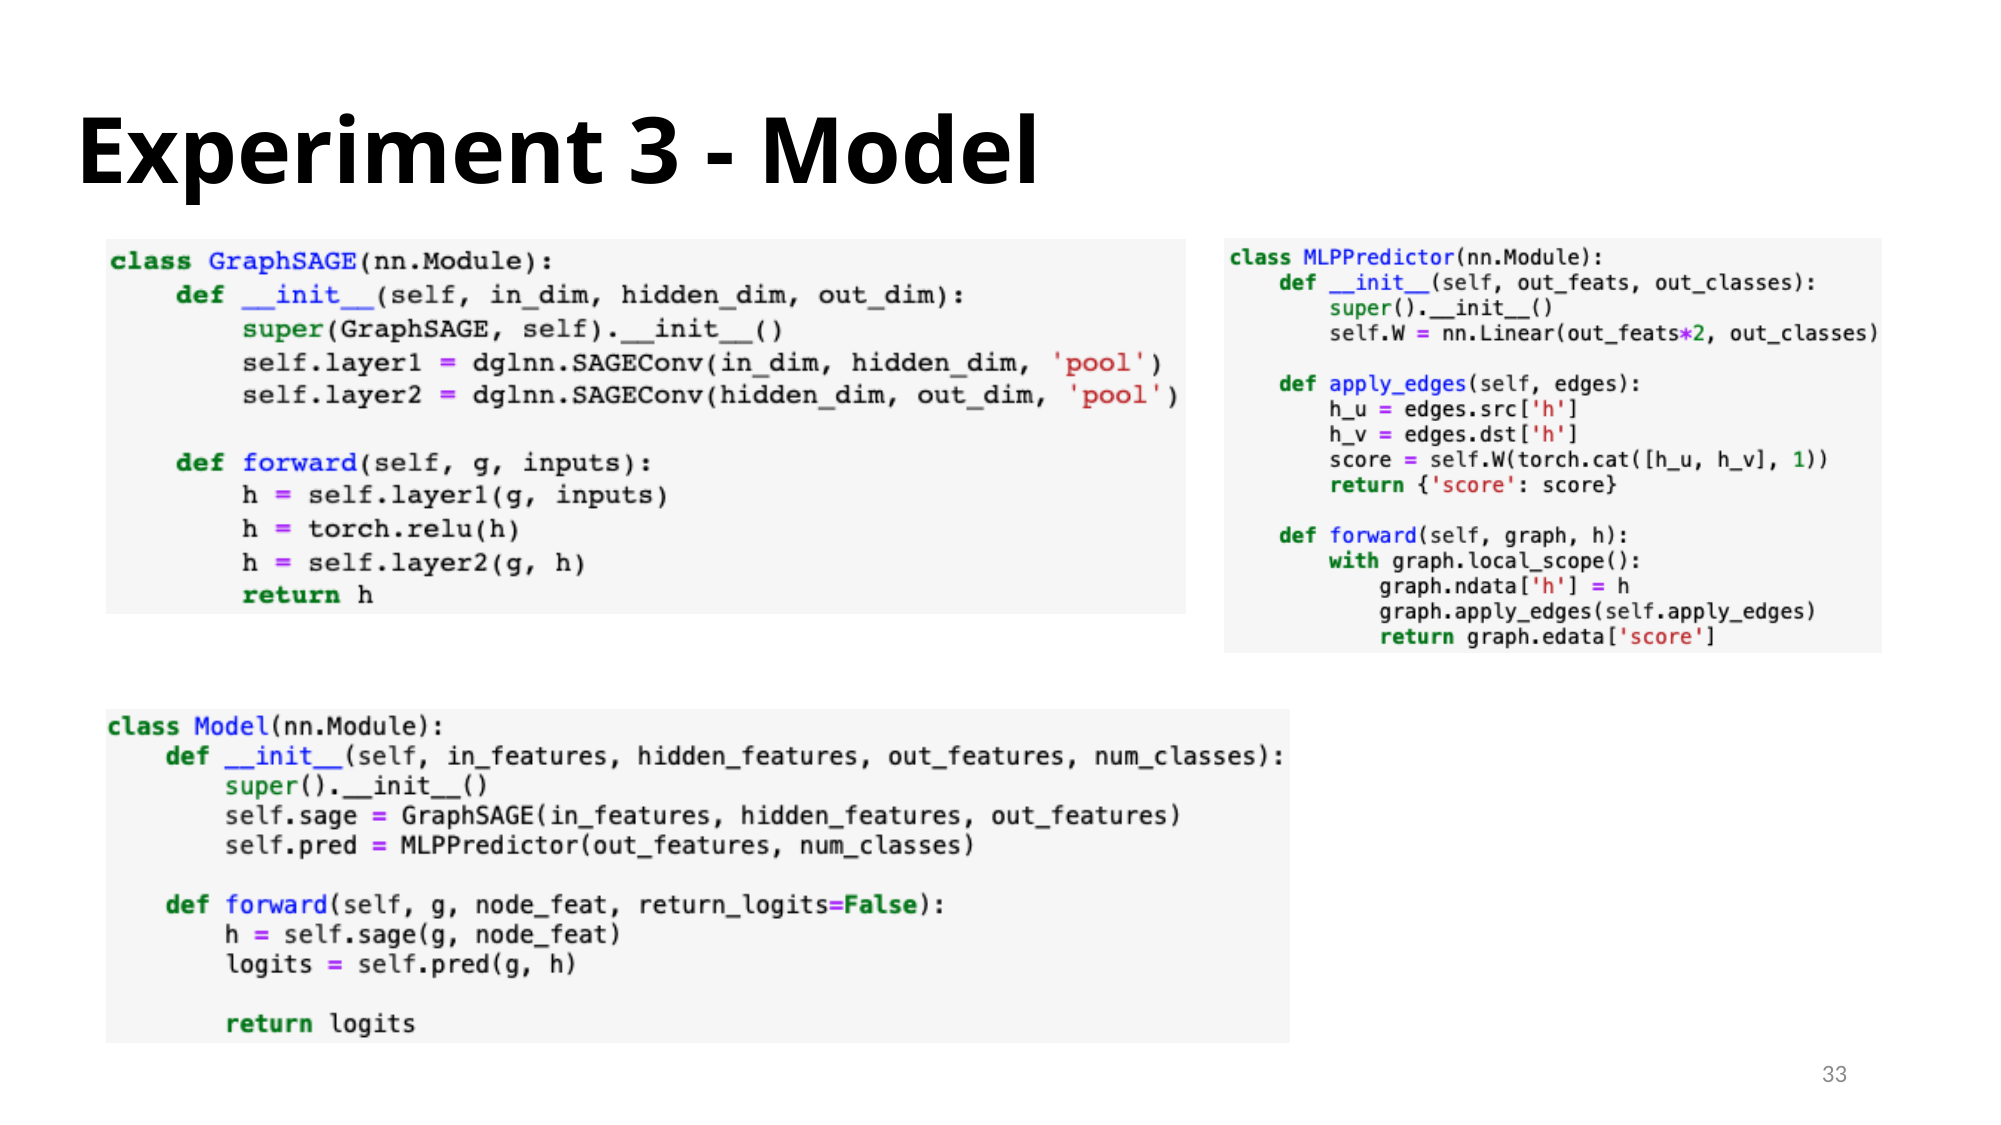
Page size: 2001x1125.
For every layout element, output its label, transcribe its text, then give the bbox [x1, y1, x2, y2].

slide_number 33 [1412, 1042, 1863, 1103]
picture [106, 709, 1290, 1043]
title Experiment 3 - Model [60, 44, 1786, 263]
picture [106, 239, 1186, 614]
picture [1224, 238, 1882, 653]
